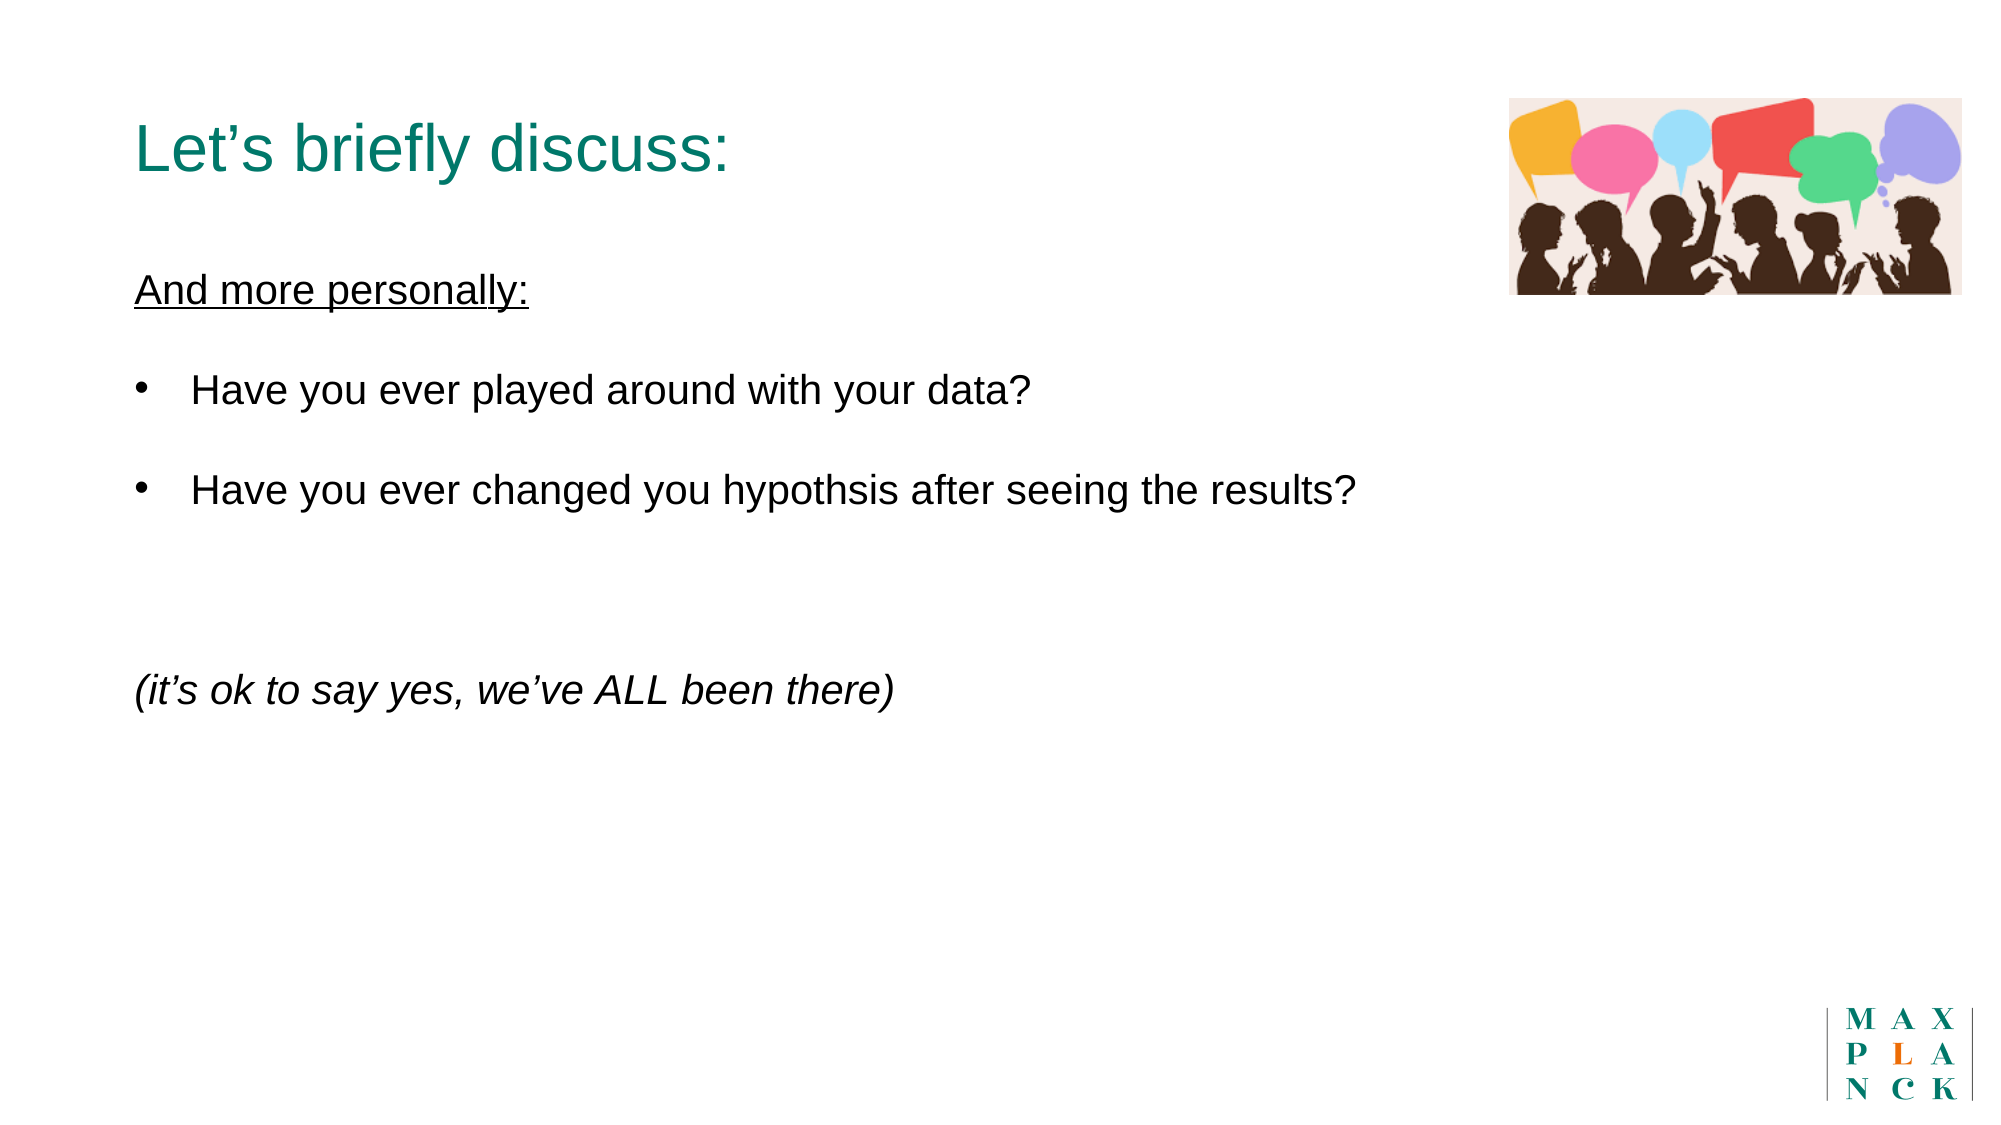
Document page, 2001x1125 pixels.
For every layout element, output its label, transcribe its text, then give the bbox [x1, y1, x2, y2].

picture [1822, 1003, 1977, 1105]
list Let’s briefly discuss: [119, 98, 1460, 255]
picture [1509, 98, 1962, 295]
list And more personally: Have you ever played around with your data? Have you ever changed you hypothsis after seeing the results? (it’s ok to say yes, we’ve ALL been there) [119, 255, 1460, 944]
